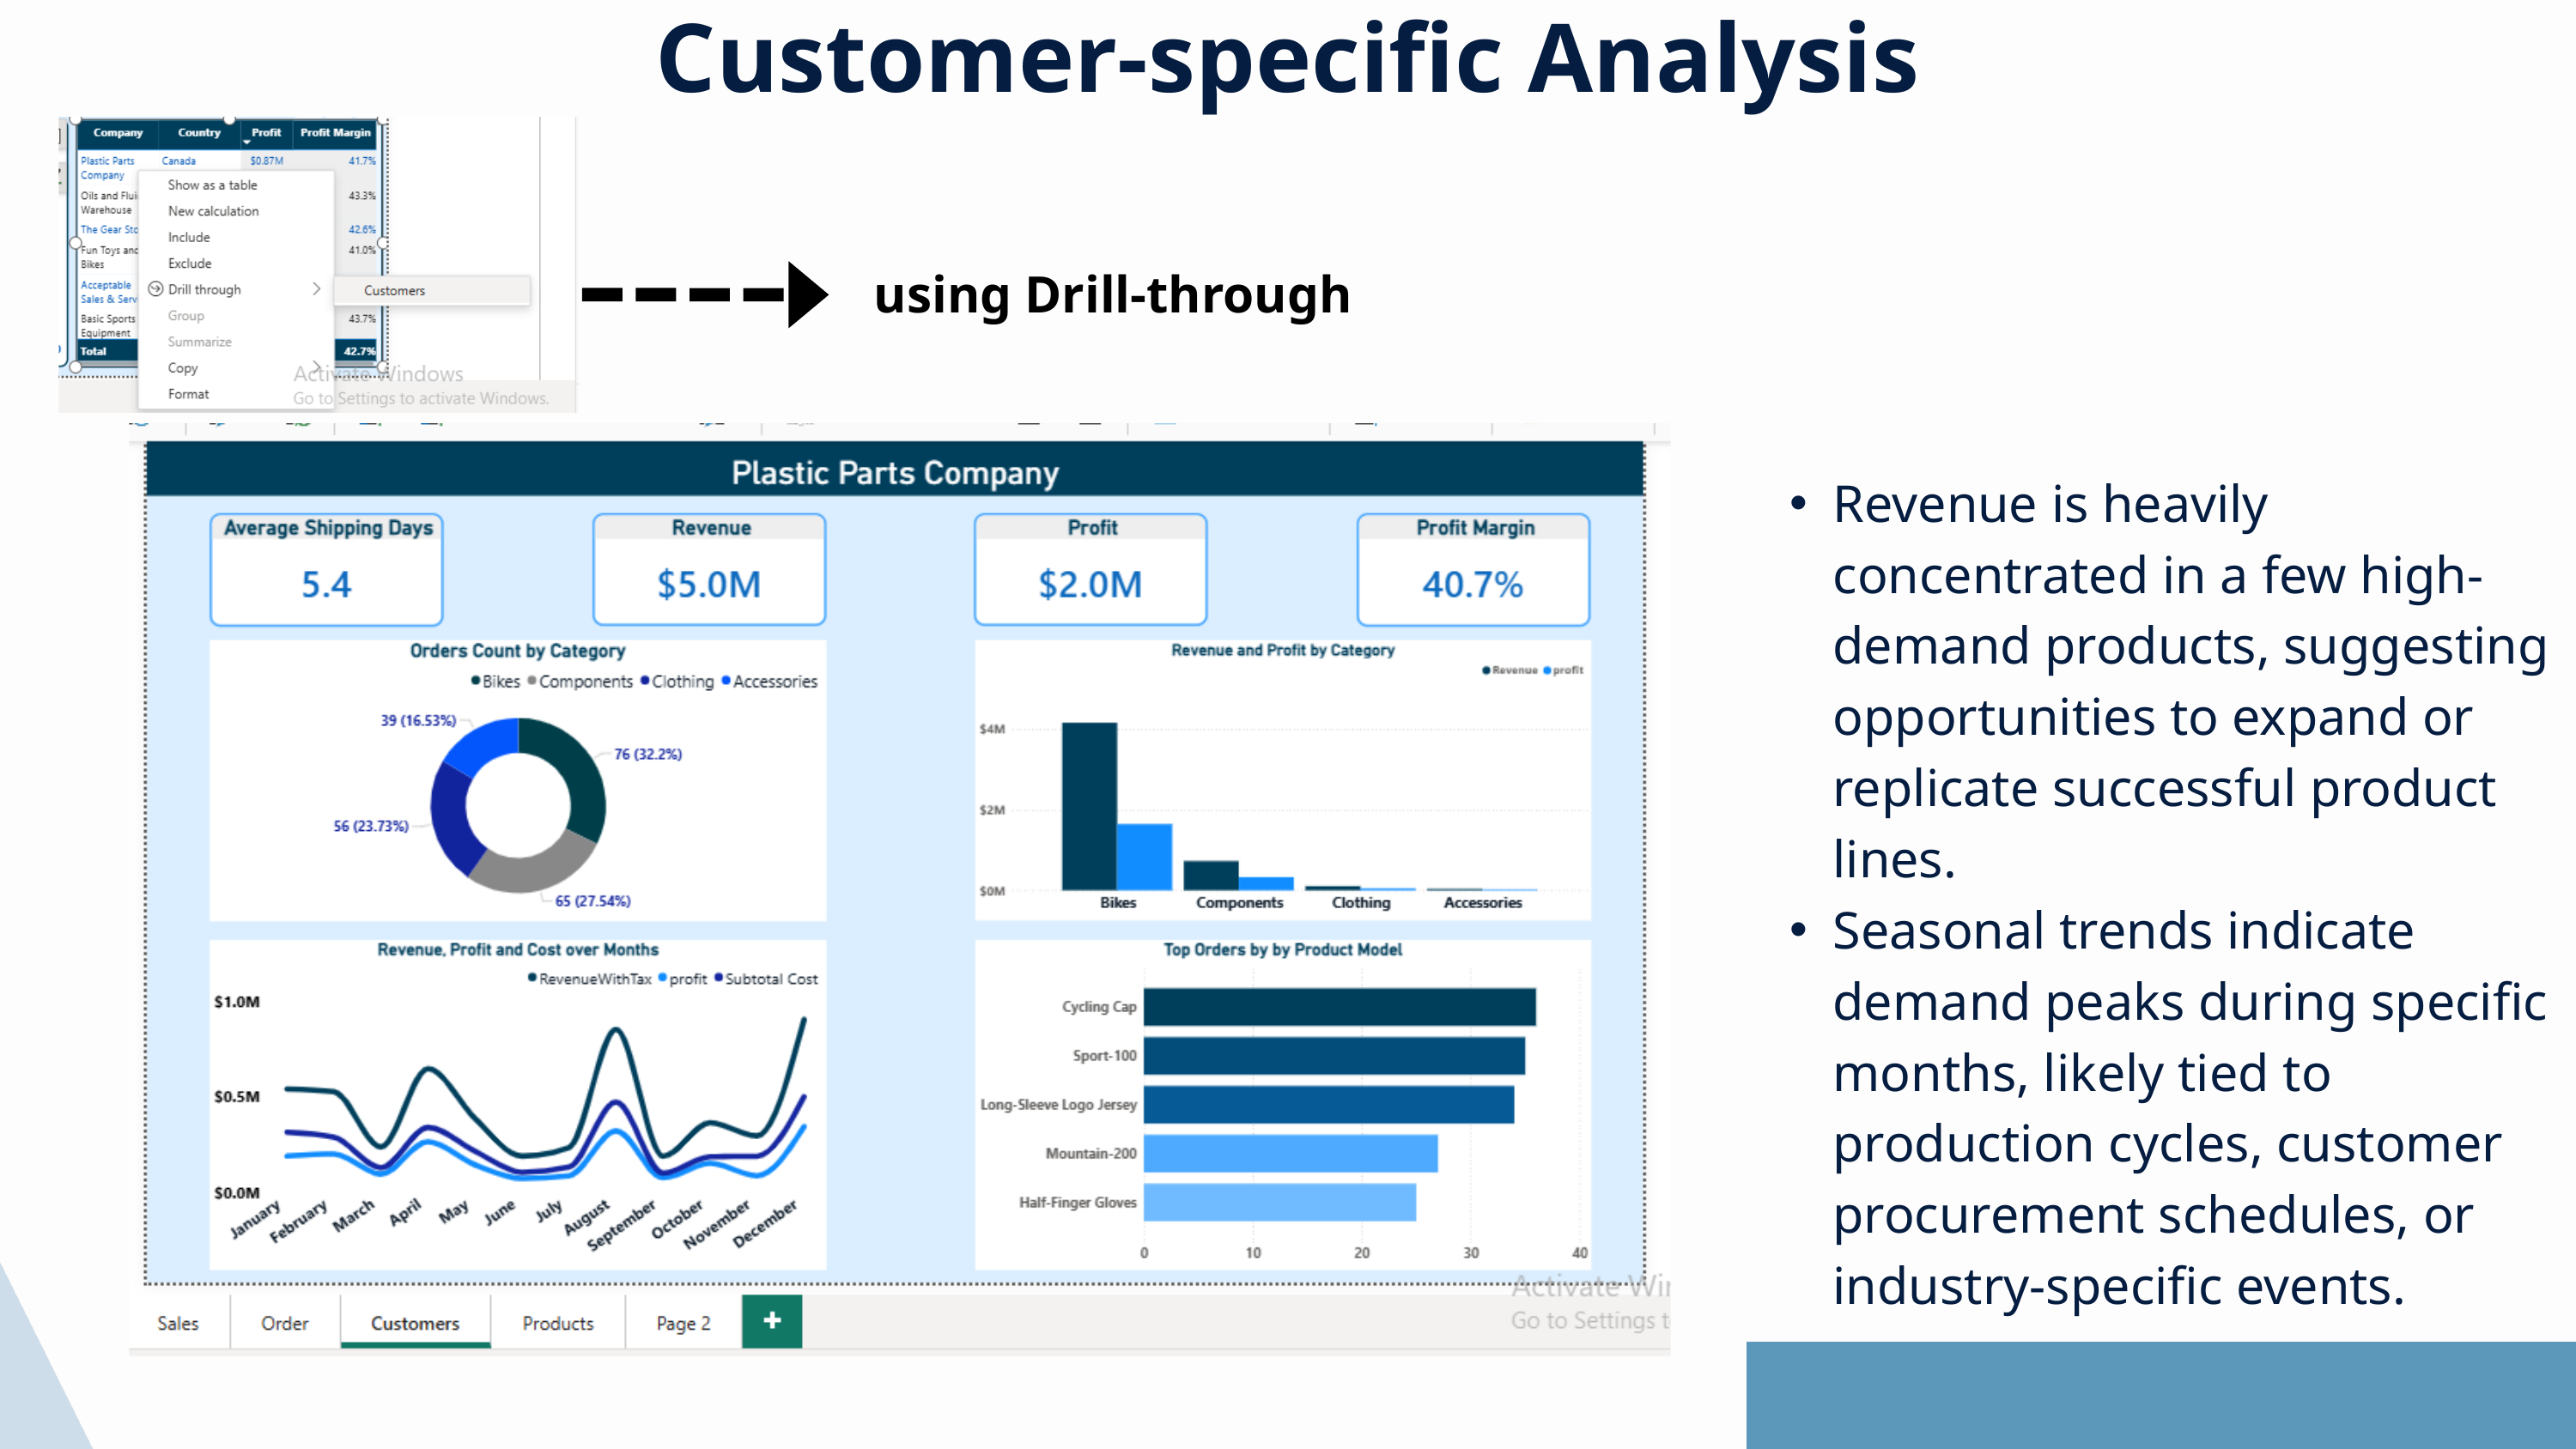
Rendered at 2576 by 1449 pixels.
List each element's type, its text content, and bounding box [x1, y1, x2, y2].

text_box [0, 862, 281, 1449]
text_box using Drill-through [829, 252, 1398, 324]
text_box [813, 286, 829, 304]
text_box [1746, 1342, 2576, 1449]
text_box Customer-specific Analysis [32, 0, 2544, 112]
text_box [58, 117, 580, 413]
text_box [129, 423, 1671, 1356]
text_box Revenue is heavily concentrated in a few high-demand products, suggesting opportunities to expand or replicate successful product lines. Seasonal trends indicate demand peaks during specific months, likely tied to production cycles, customer procurement schedules, or industry-specific events. [1746, 461, 2576, 1315]
